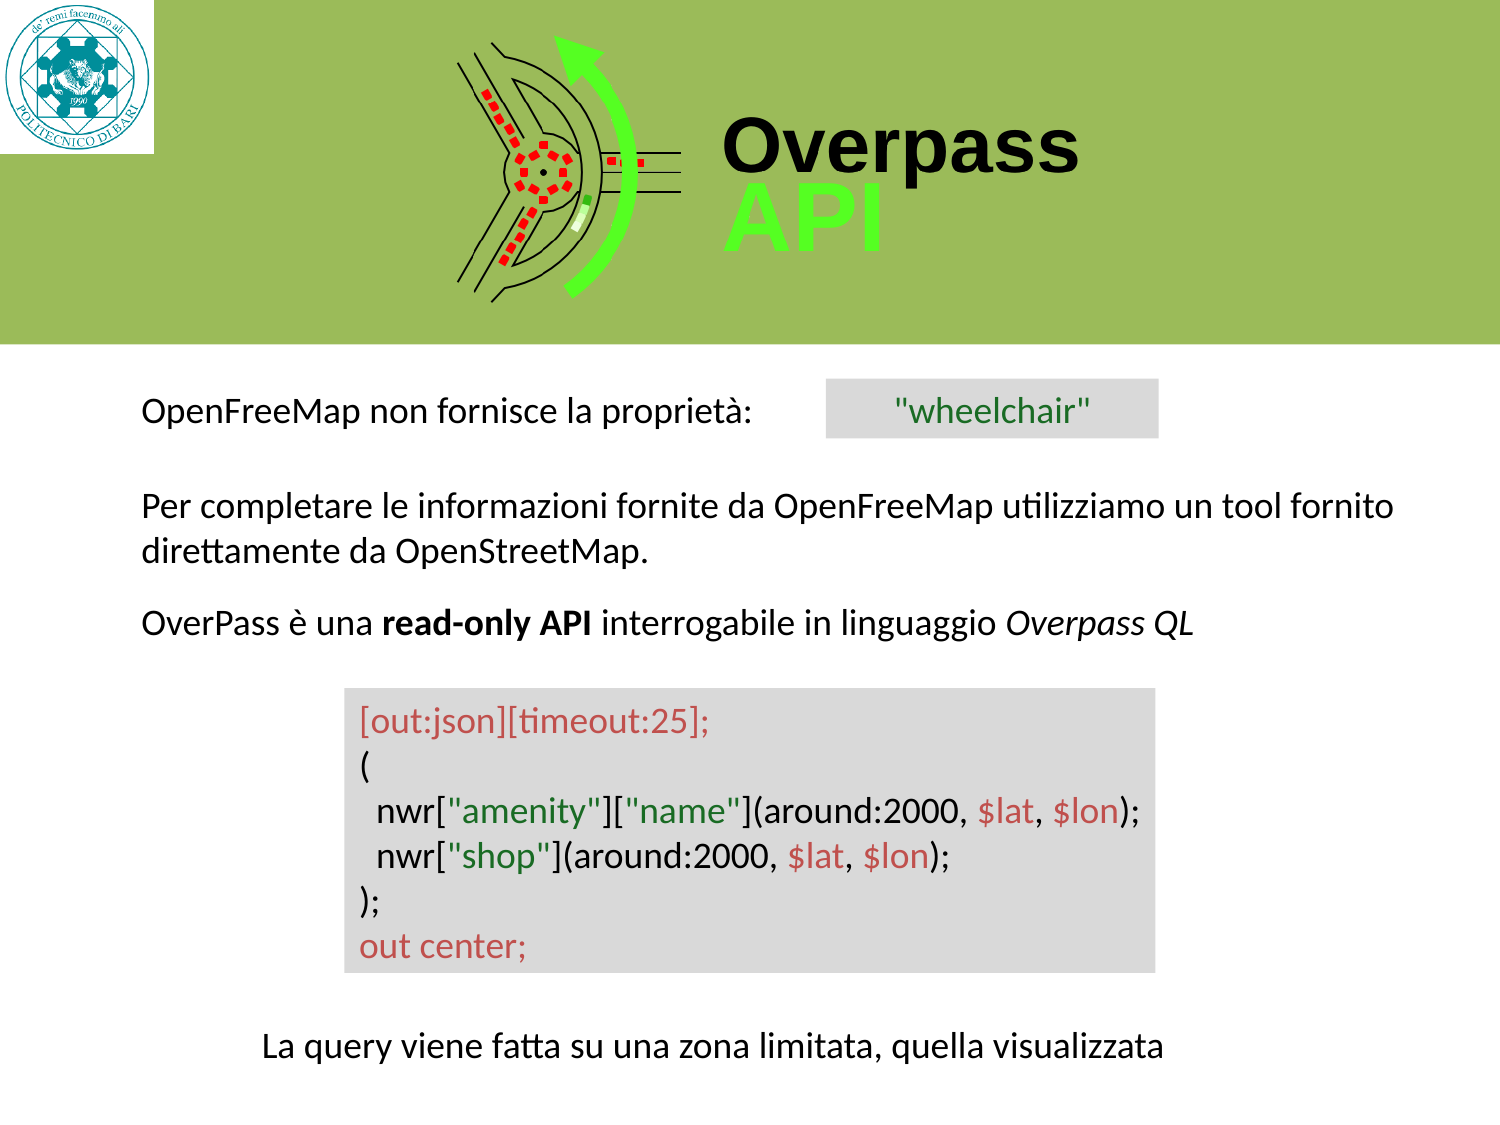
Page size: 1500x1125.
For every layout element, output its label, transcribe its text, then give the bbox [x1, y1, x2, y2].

text_box OverPass è una read-only API interrogabile in linguaggio Overpass QL [126, 590, 1287, 651]
picture [0, 0, 154, 154]
text_box OpenFreeMap non fornisce la proprietà: [126, 378, 814, 439]
text_box Per completare le informazioni fornite da OpenFreeMap utilizziamo un tool fornito direttamente da OpenStreetMap. [126, 473, 1423, 579]
picture [404, 33, 1096, 311]
text_box [0, 0, 1500, 346]
text_box La query viene fatta su una zona limitata, quella visualizzata [247, 1013, 1253, 1074]
text_box [out:json][timeout:25]; ( nwr["amenity"]["name"](around:2000, $lat, $lon); nwr["shop"](around:2000, $lat, $lon); ); out center; [344, 688, 1156, 973]
text_box "wheelchair" [825, 378, 1159, 439]
